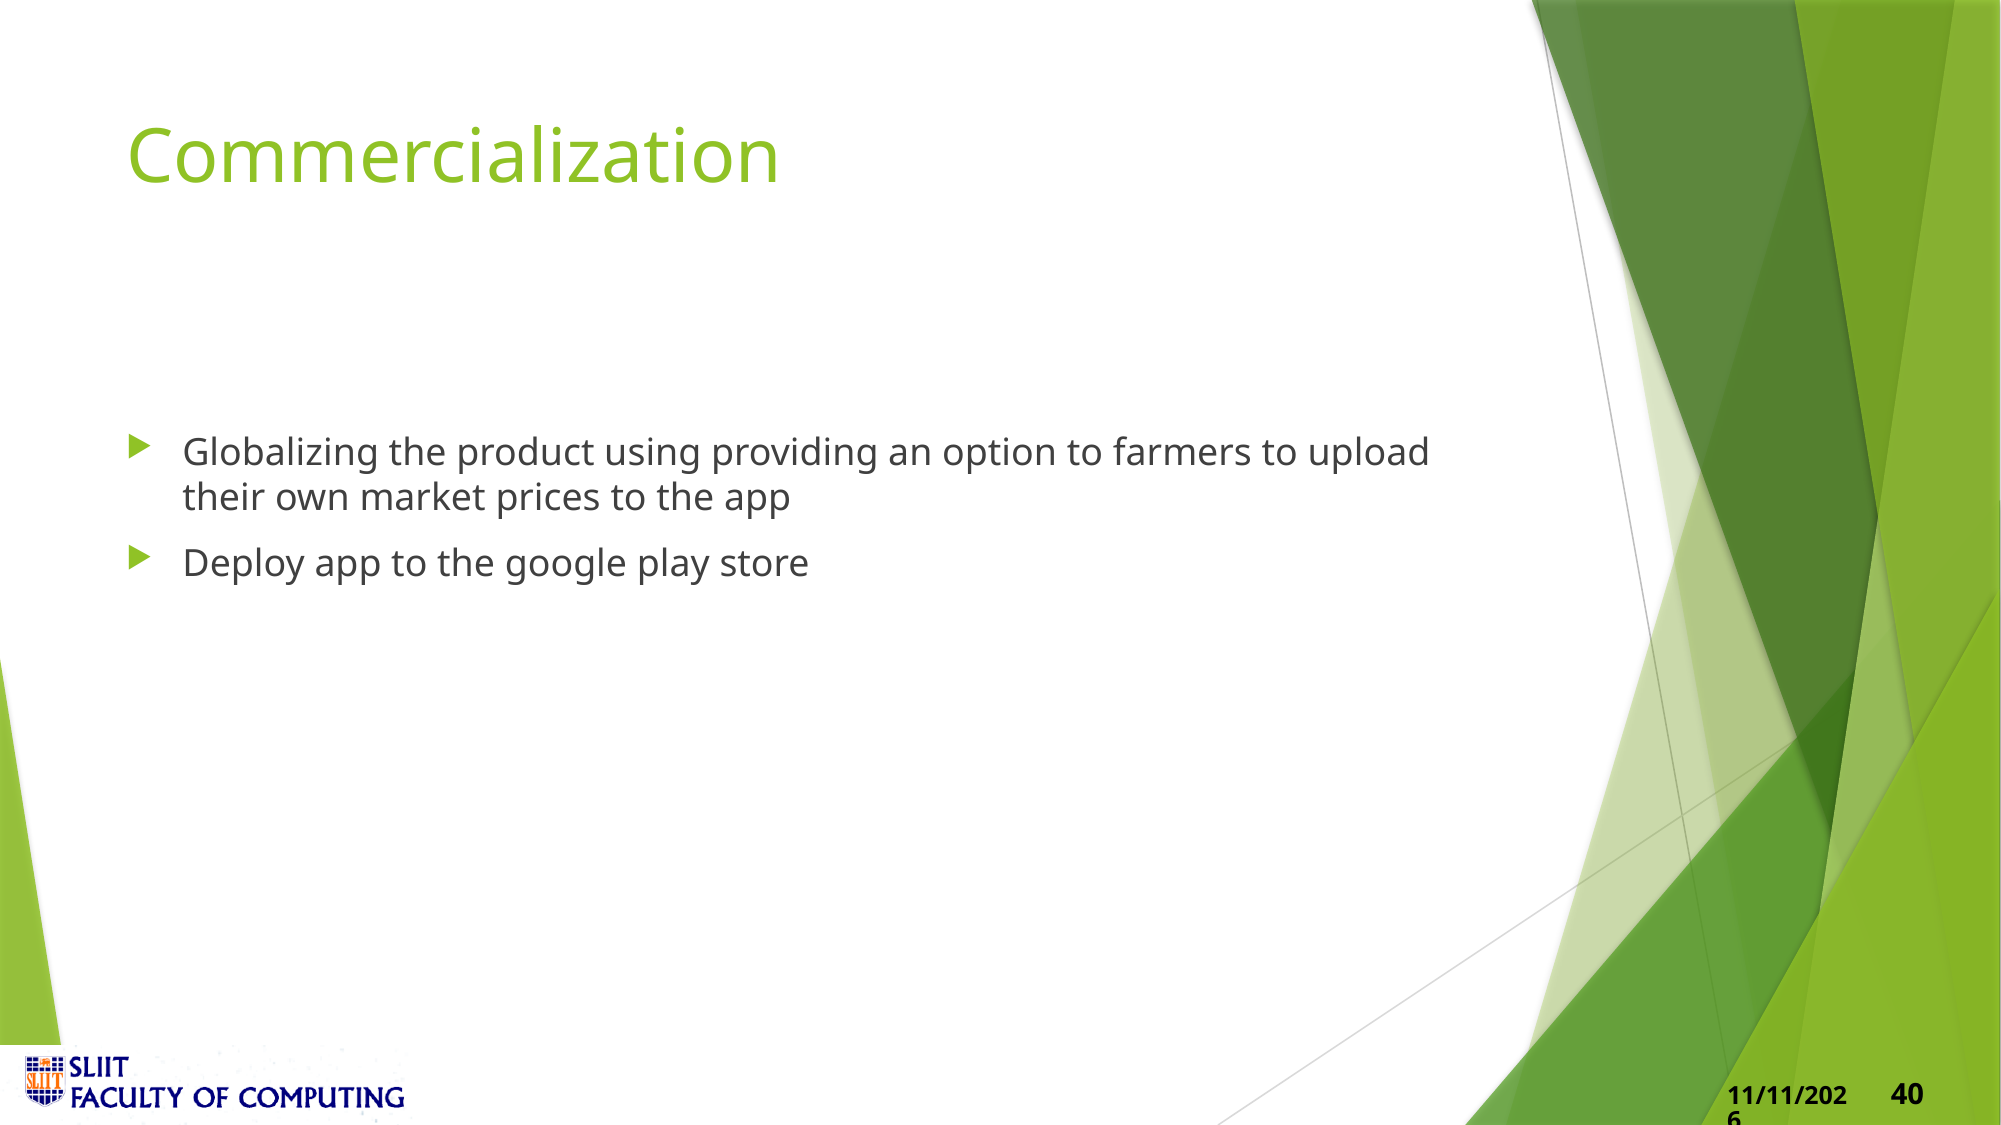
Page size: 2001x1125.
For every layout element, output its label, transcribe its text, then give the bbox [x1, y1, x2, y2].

list Globalizing the product using providing an option to farmers to upload their own market prices to the app Deploy app to the google play store [111, 354, 1522, 992]
title Commercialization [111, 99, 1522, 317]
picture [0, 1045, 413, 1125]
